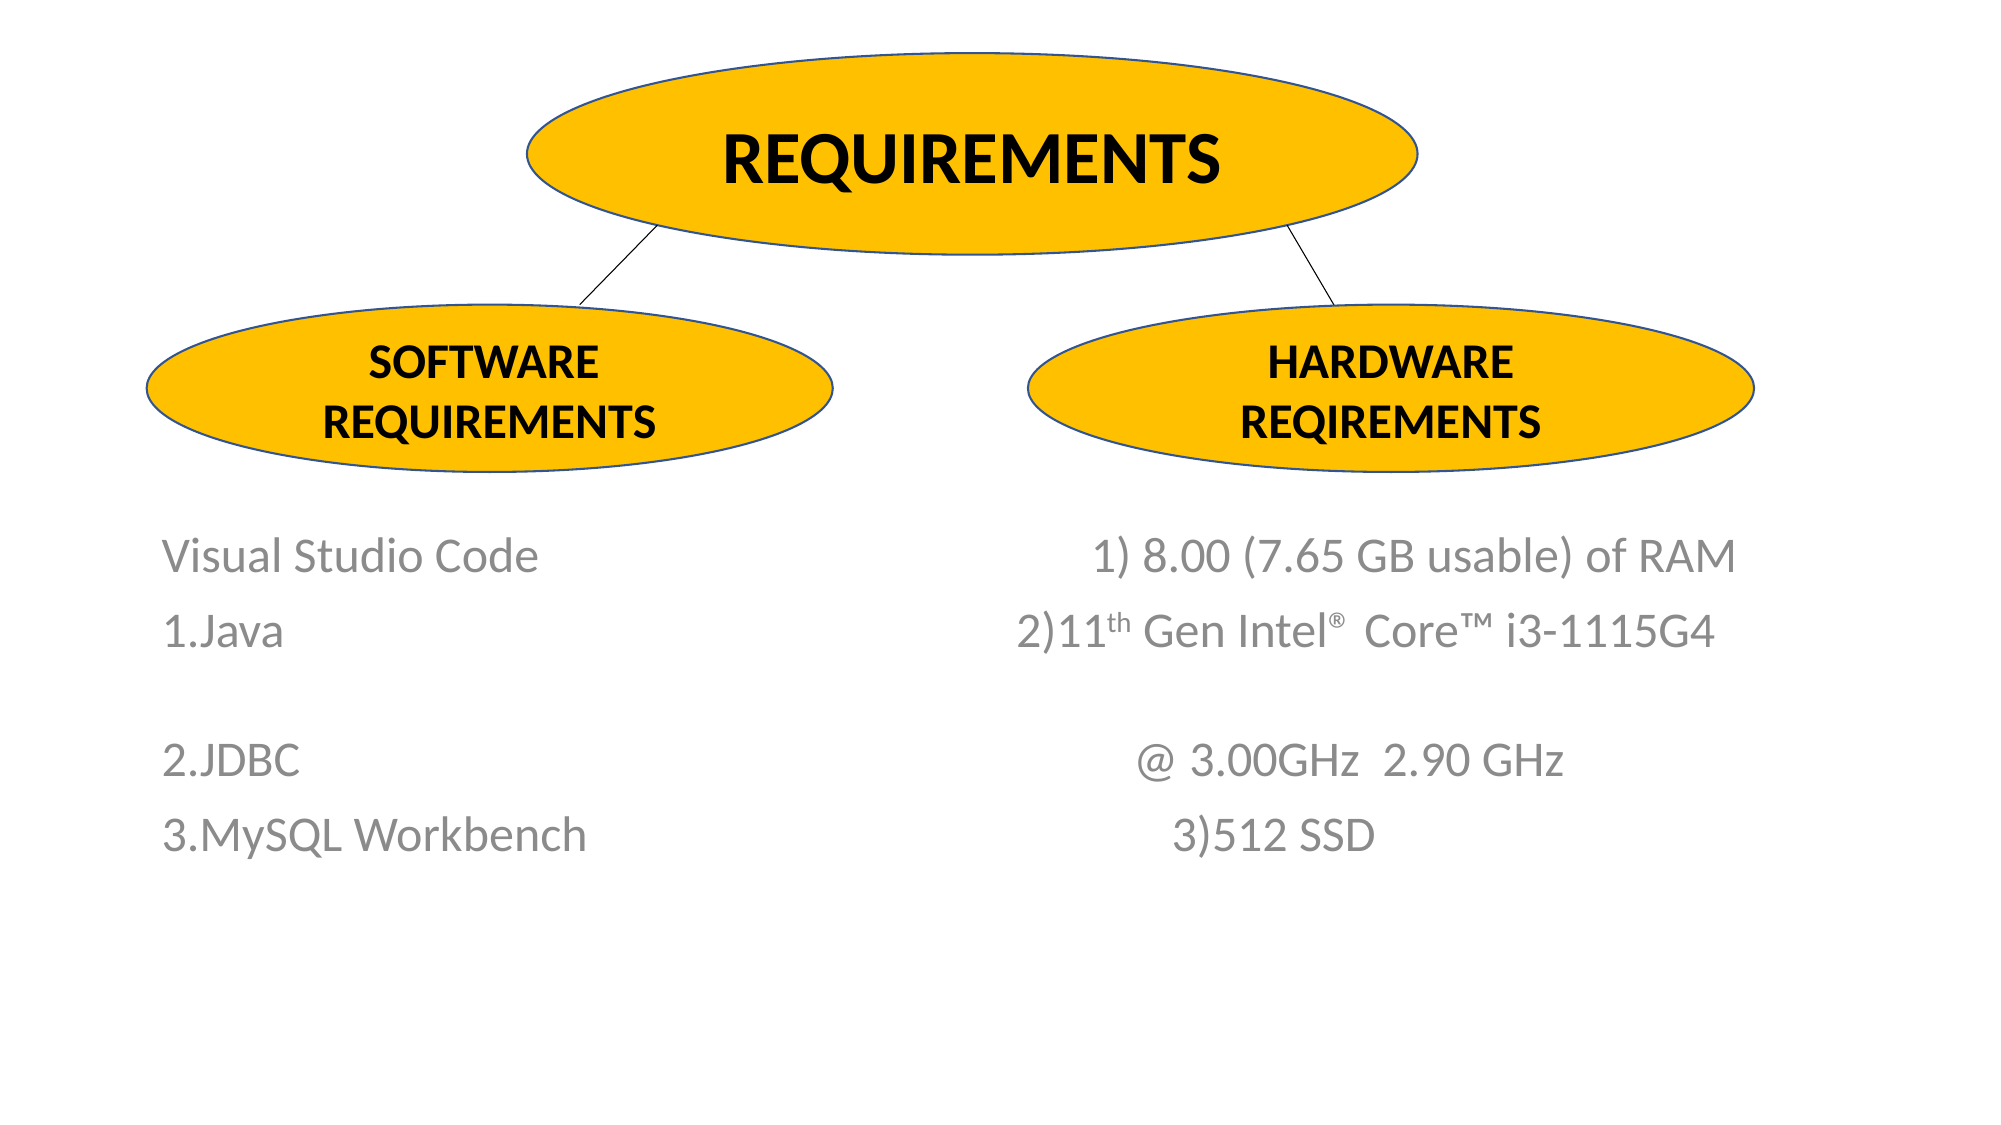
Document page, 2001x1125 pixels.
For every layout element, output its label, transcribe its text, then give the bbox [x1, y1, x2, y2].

text_box REQUIREMENTS [525, 52, 1419, 256]
text_box HARDWARE REQIREMENTS [1026, 303, 1756, 474]
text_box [1287, 225, 1343, 320]
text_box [579, 225, 658, 305]
text_box SOFTWARE REQUIREMENTS [145, 303, 834, 474]
list Visual Studio Code 1) 8.00 (7.65 GB usable) of RAM 1.Java 2)11th Gen Intel® Core™ i3-1115G4 2.JDBC @ 3.00GHz 2.90 GHz 3.MySQL Workbench 3)512 SSD [146, 522, 1844, 1086]
